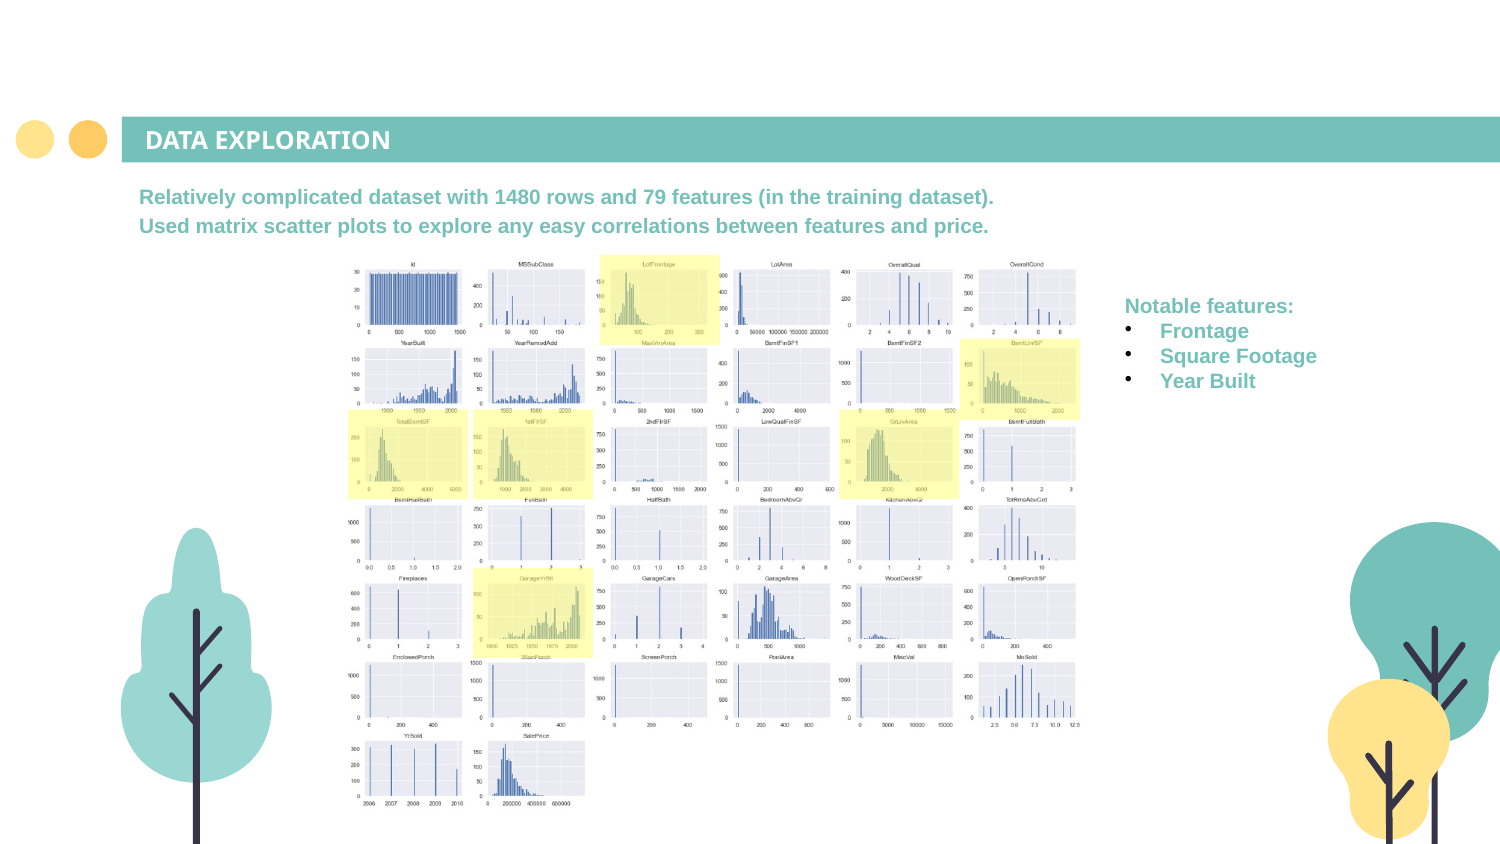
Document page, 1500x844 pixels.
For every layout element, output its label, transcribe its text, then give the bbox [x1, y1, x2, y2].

picture [344, 254, 1090, 811]
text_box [119, 527, 273, 844]
text_box Notable features: Frontage Square Footage Year Built [1109, 285, 1455, 510]
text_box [1349, 521, 1500, 844]
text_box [1325, 678, 1451, 844]
text_box Relatively complicated dataset with 1480 rows and 79 features (in the training dataset). Used matrix scatter plots to explore any easy correlations between features and price. [124, 165, 1340, 675]
title DATA EXPLORATION [129, 118, 952, 165]
